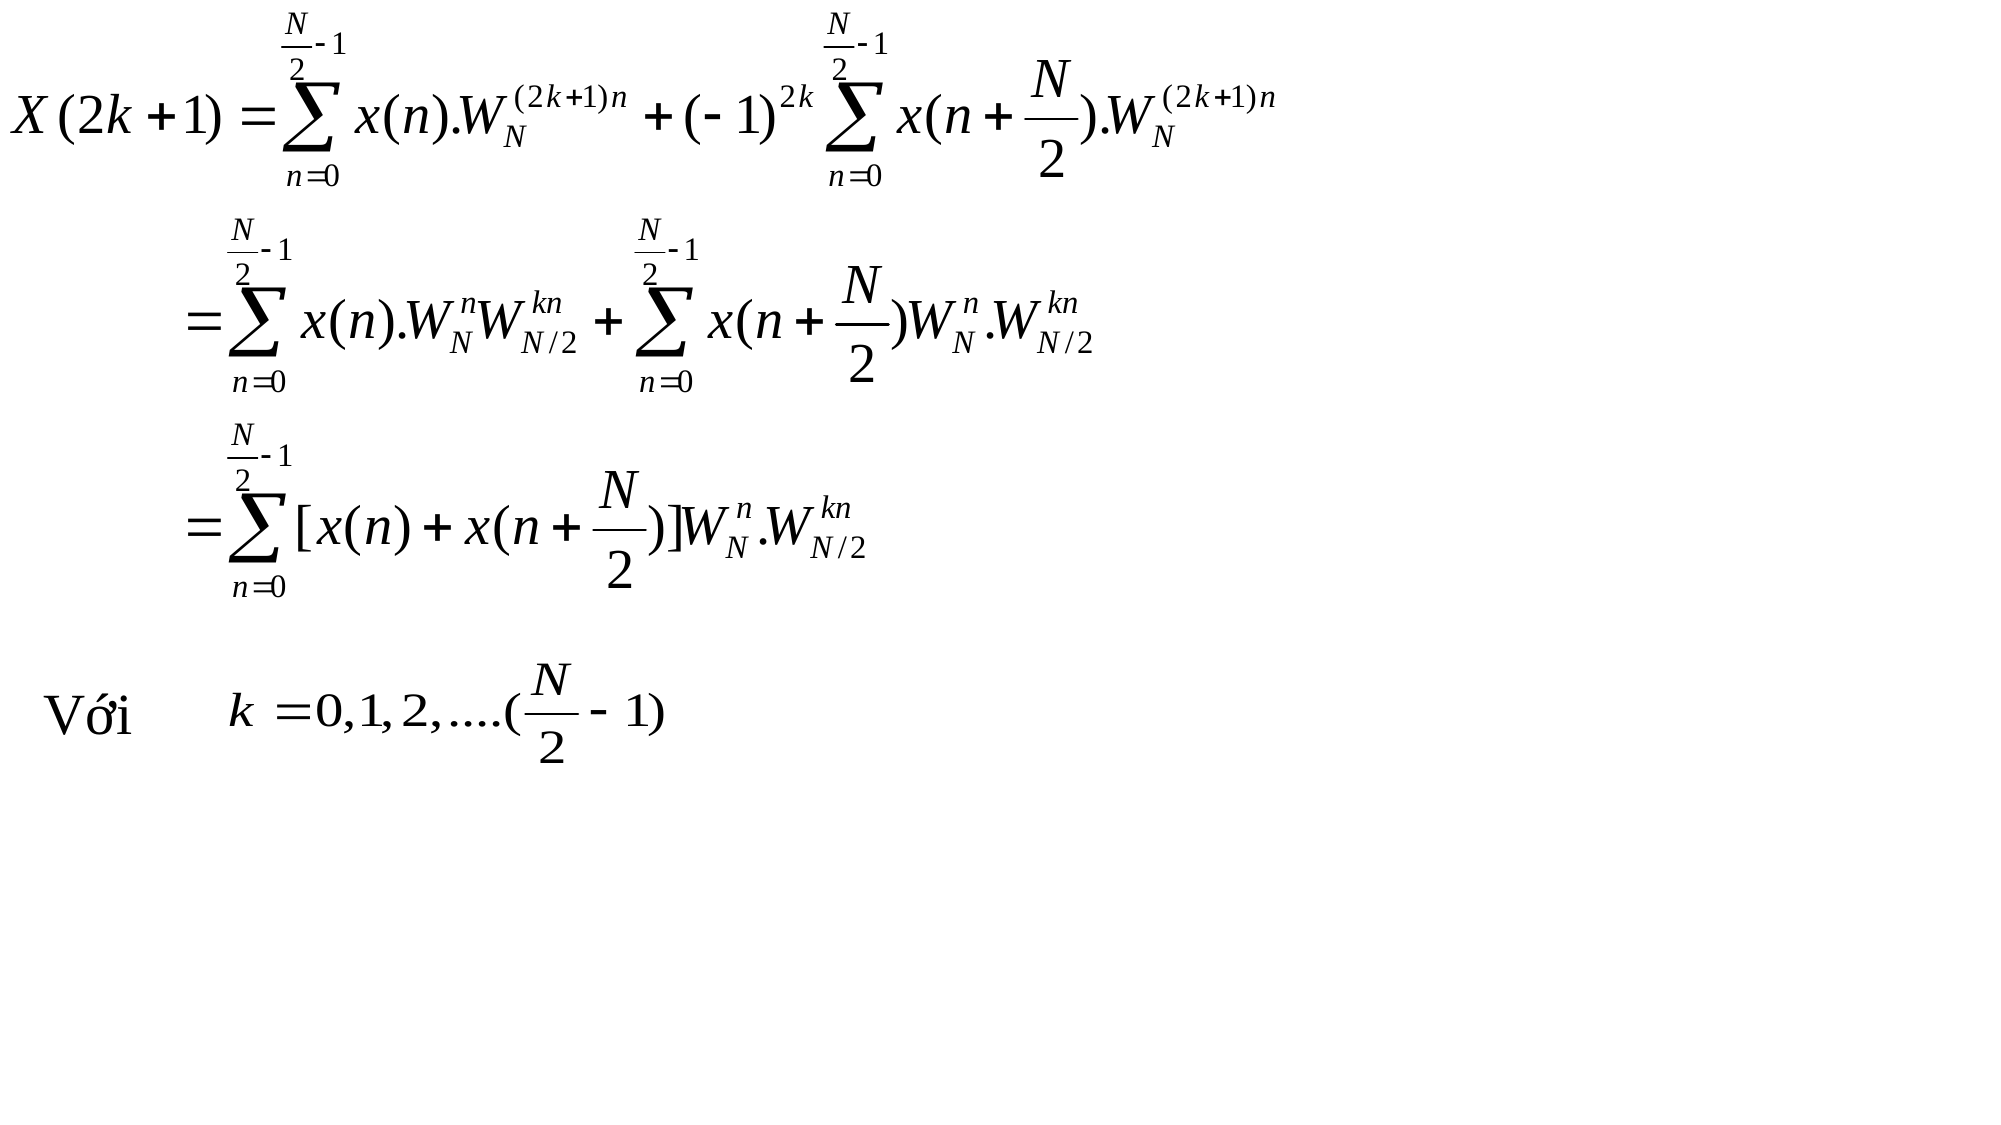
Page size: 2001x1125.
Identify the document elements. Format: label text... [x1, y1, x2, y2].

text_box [0, 0, 1377, 612]
text_box Với [29, 669, 187, 754]
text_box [220, 649, 676, 775]
